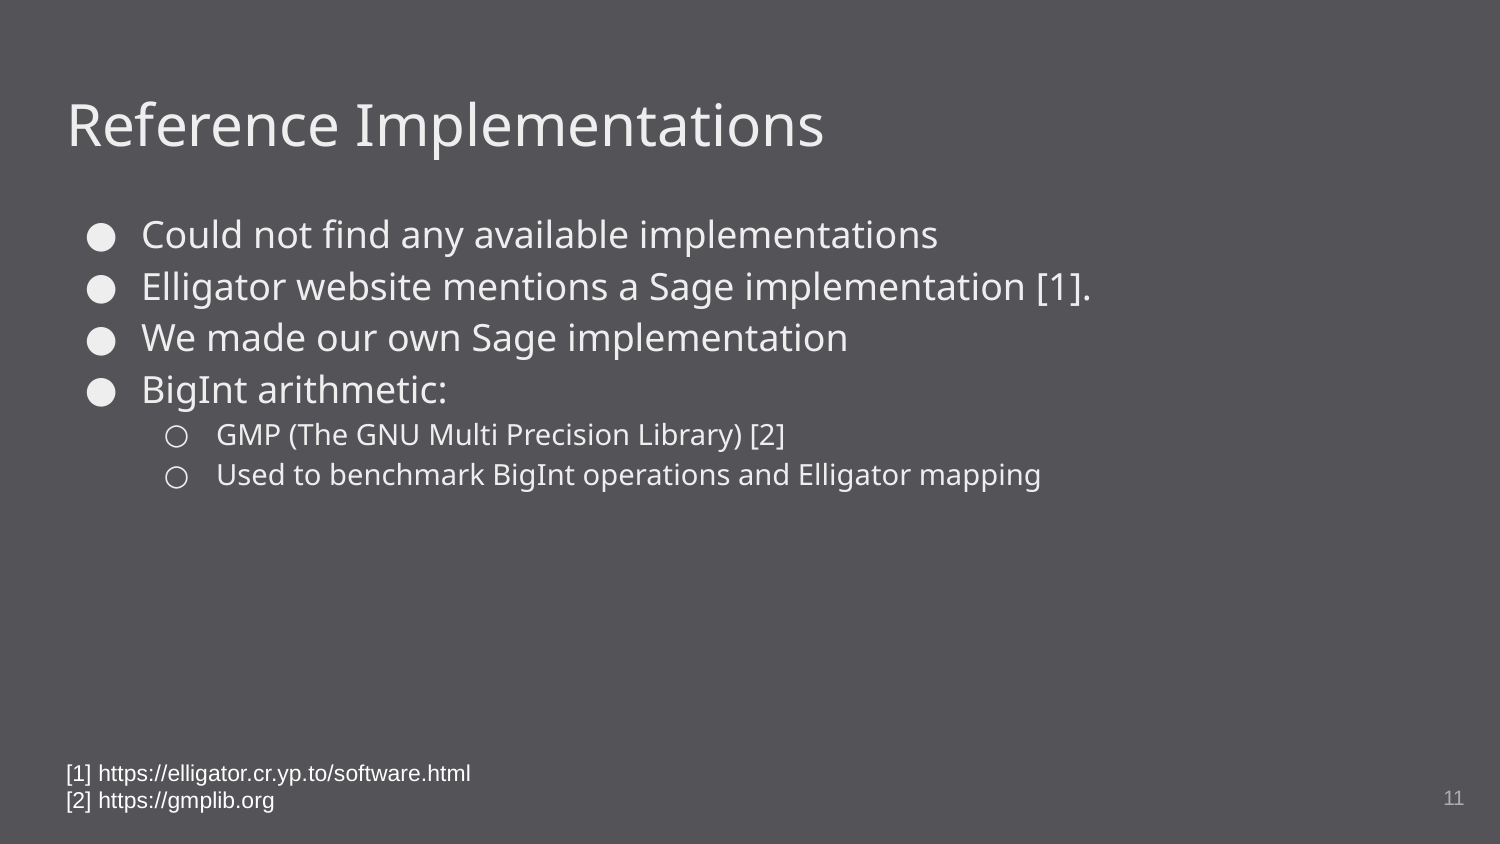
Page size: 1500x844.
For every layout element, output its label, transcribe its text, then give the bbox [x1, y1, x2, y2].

slide_number ‹#› [1389, 764, 1480, 830]
list Could not find any available implementations Elligator website mentions a Sage implementation [1]. We made our own Sage implementation BigInt arithmetic: GMP (The GNU Multi Precision Library) [2] Used to benchmark BigInt operations and Elligator mapping [51, 189, 1449, 625]
text_box [1] https://elligator.cr.yp.to/software.html [2] https://gmplib.org [51, 743, 656, 829]
title Reference Implementations [51, 72, 1449, 167]
